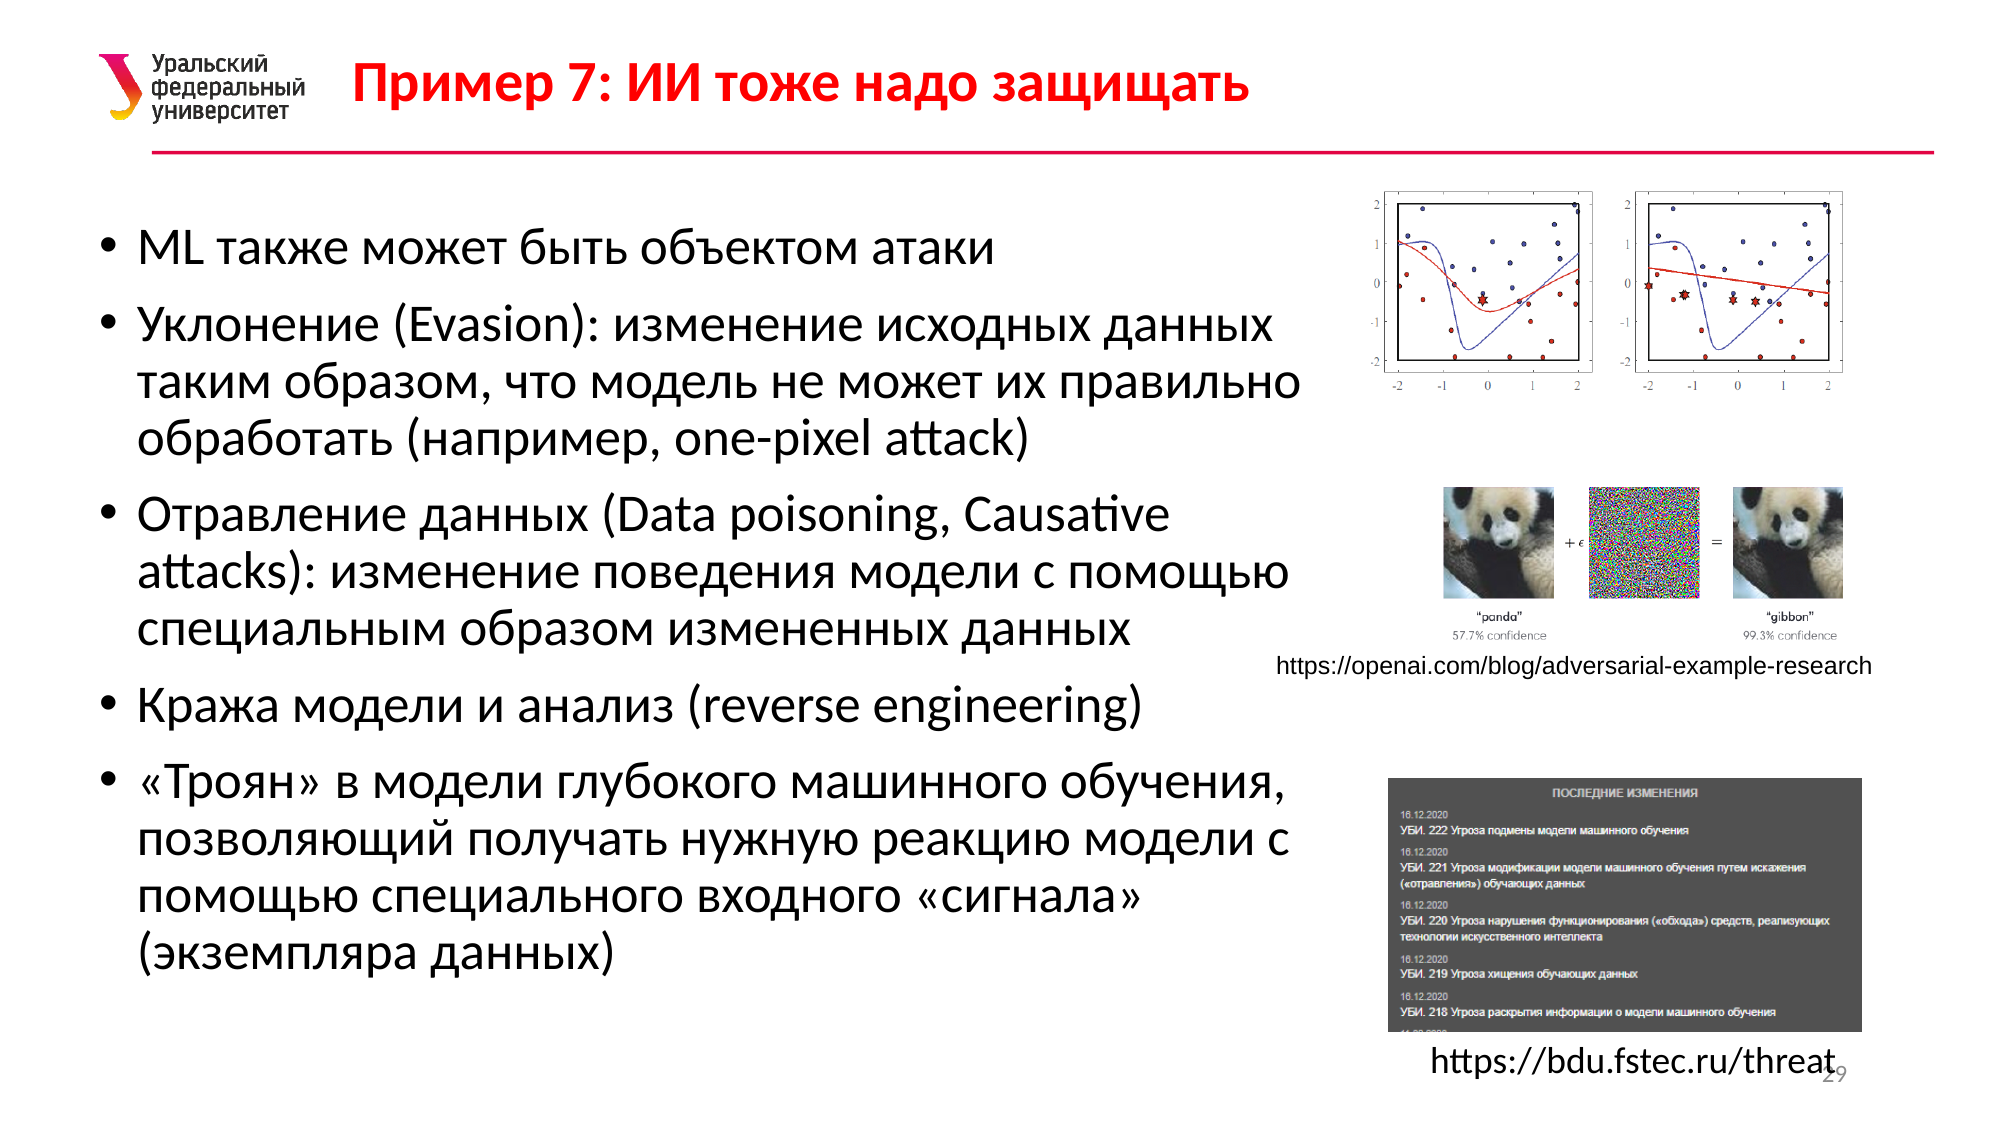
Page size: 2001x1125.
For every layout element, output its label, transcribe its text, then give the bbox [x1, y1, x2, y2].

text_box Пример 7: ИИ тоже надо защищать [337, 36, 1945, 121]
picture [1388, 778, 1862, 1032]
slide_number 29 [1412, 1042, 1863, 1103]
text_box https://openai.com/blog/adversarial-example-research [1261, 641, 1910, 687]
picture [1421, 469, 1860, 651]
text_box https://bdu.fstec.ru/threat [1415, 1032, 1852, 1088]
picture [1371, 185, 1855, 398]
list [98, 52, 320, 124]
text_box ML также может быть объектом атаки Уклонение (Evasion): изменение исходных данных таким образом, что модель не может их правильно обработать (например, one-pixel attack) Отравление данных (Data poisoning, Causative attacks): изменение поведения модели с помощью специальным образом измененных данных Кража модели и анализ (reverse engineering) «Троян» в модели глубокого машинного обучения, позволяющий получать нужную реакцию модели с помощью специального входного «сигнала» (экземпляра данных) [85, 211, 1319, 999]
text_box [151, 150, 1935, 155]
